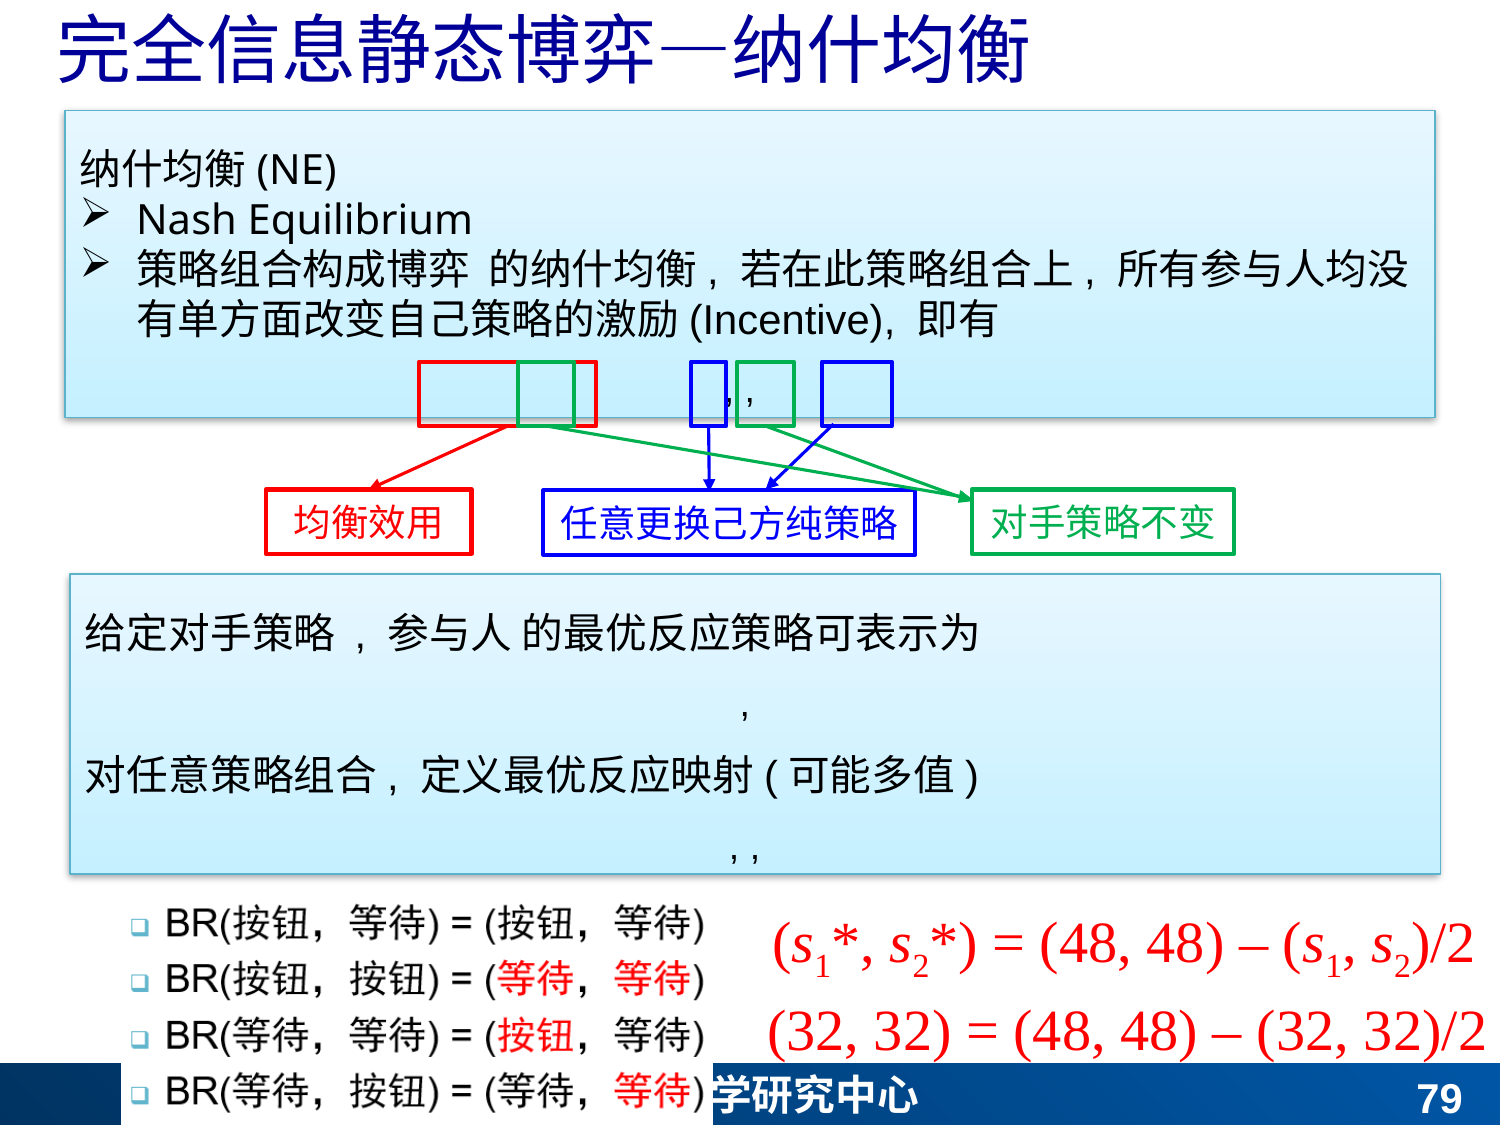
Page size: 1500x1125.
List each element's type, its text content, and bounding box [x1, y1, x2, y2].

text_box 任意更换己方纯策略 [541, 502, 917, 557]
text_box 均衡效用 [264, 487, 474, 556]
text_box (32, 32) = (48, 48) – (32, 32)/2 [752, 984, 1500, 1070]
text_box [820, 360, 894, 423]
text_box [545, 425, 972, 499]
text_box [516, 360, 576, 428]
text_box (s1*, s2*) = (48, 48) – (s1, s2)/2 [757, 897, 1492, 984]
text_box [689, 360, 728, 424]
text_box [576, 360, 598, 424]
text_box [417, 360, 516, 428]
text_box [368, 425, 509, 490]
text_box [735, 360, 796, 424]
picture [121, 891, 713, 1125]
title 完全信息静态博弈—纳什均衡 [41, 0, 1500, 114]
text_box 对手策略不变 [970, 487, 1236, 556]
slide_number 78 [1127, 1070, 1479, 1125]
